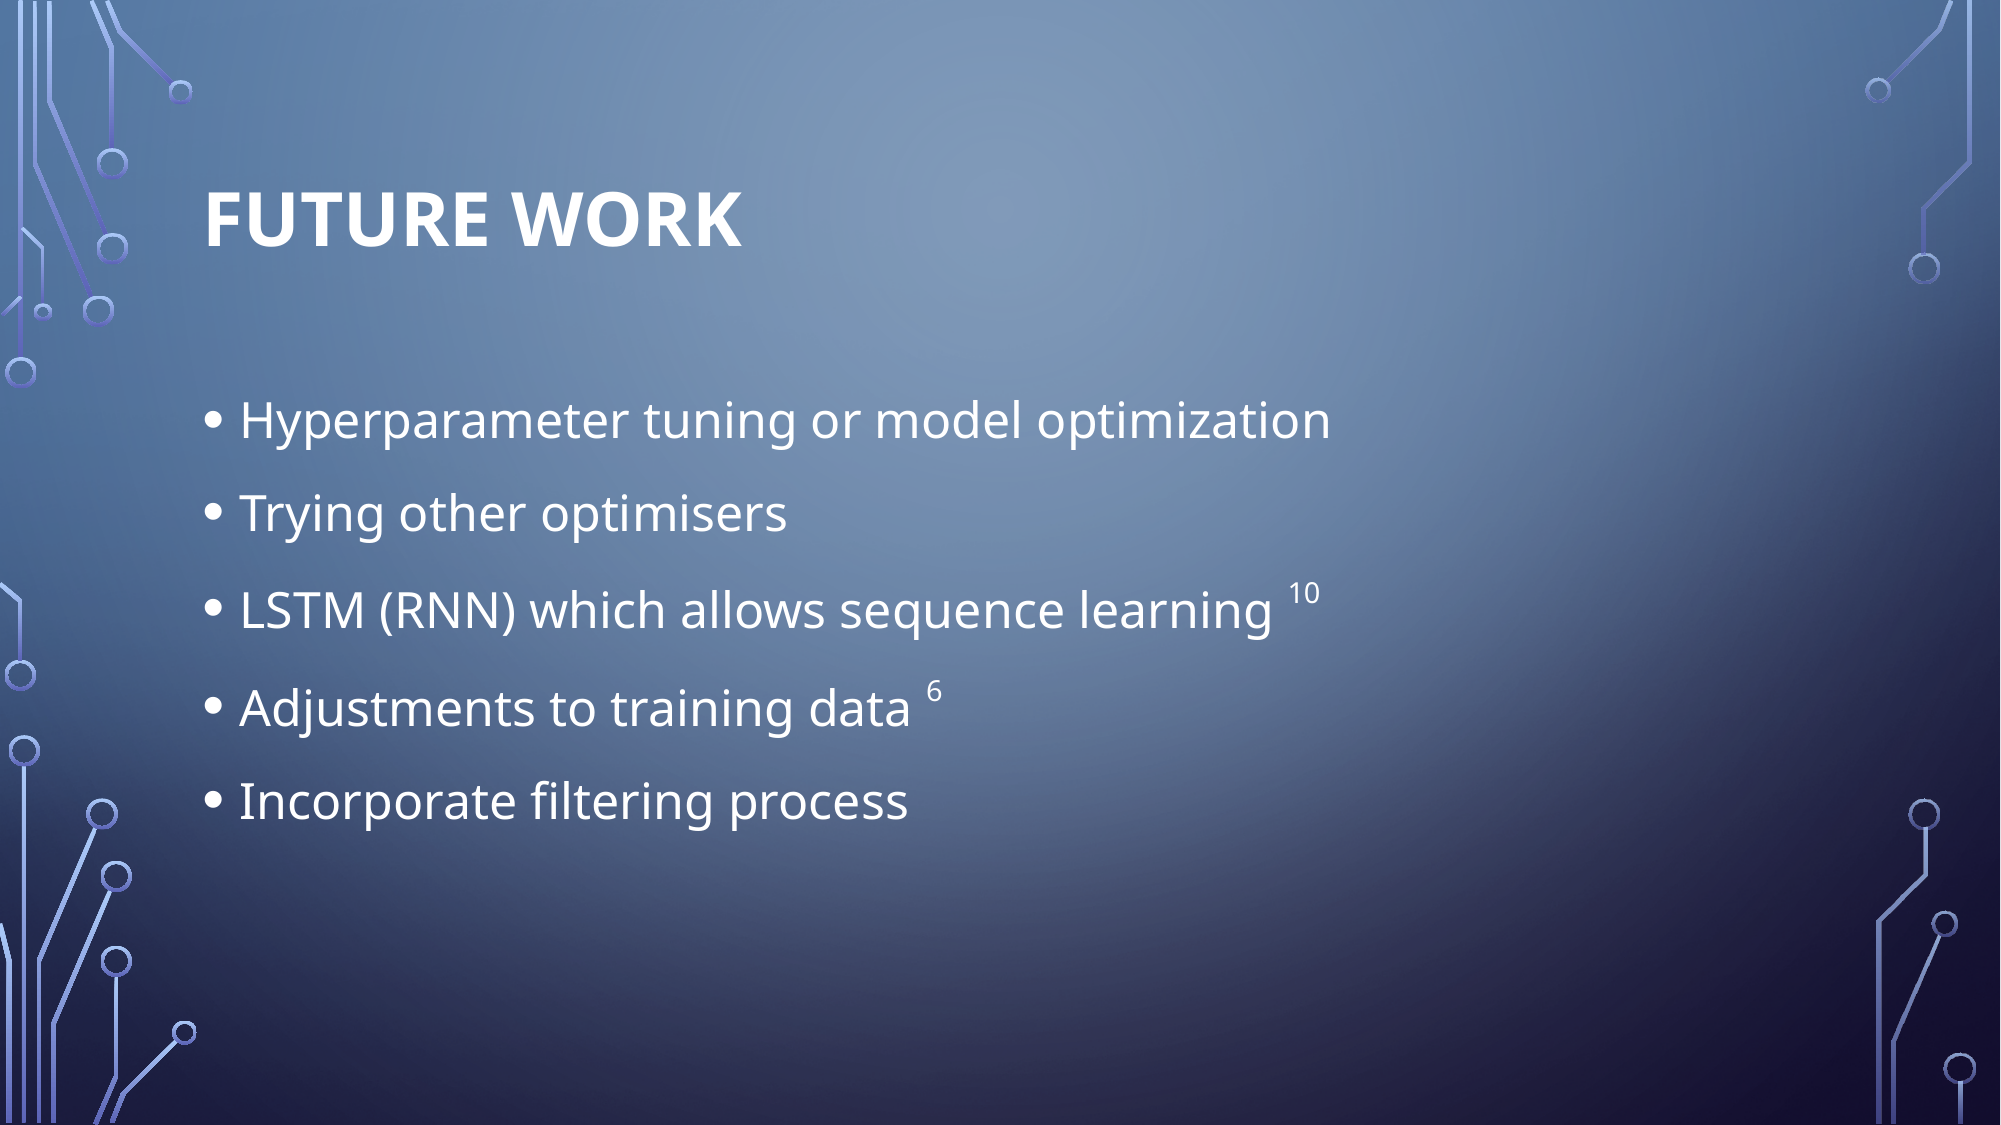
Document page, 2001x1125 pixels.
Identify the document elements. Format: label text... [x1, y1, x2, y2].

title Future work [187, 101, 1813, 344]
list Hyperparameter tuning or model optimization Trying other optimisers LSTM (RNN) which allows sequence learning 10 Adjustments to training data 6 Incorporate filtering process [187, 369, 1813, 989]
